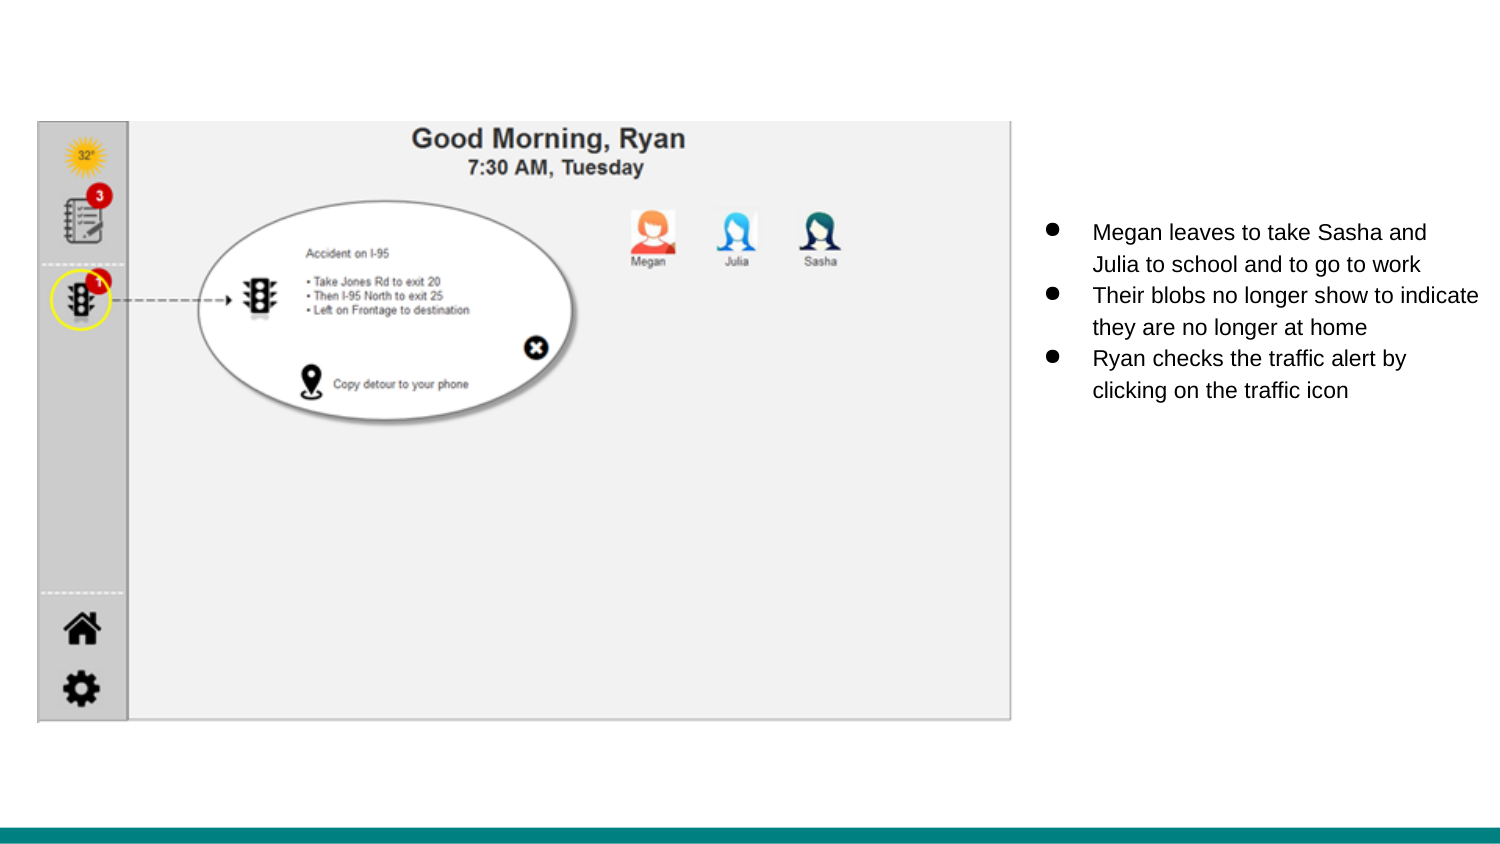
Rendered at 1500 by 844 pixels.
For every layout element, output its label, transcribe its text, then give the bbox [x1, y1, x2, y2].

picture [37, 120, 1013, 723]
text_box Megan leaves to take Sasha and Julia to school and to go to work Their blobs no longer show to indicate they are no longer at home Ryan checks the traffic alert by clicking on the traffic icon [1002, 113, 1495, 606]
